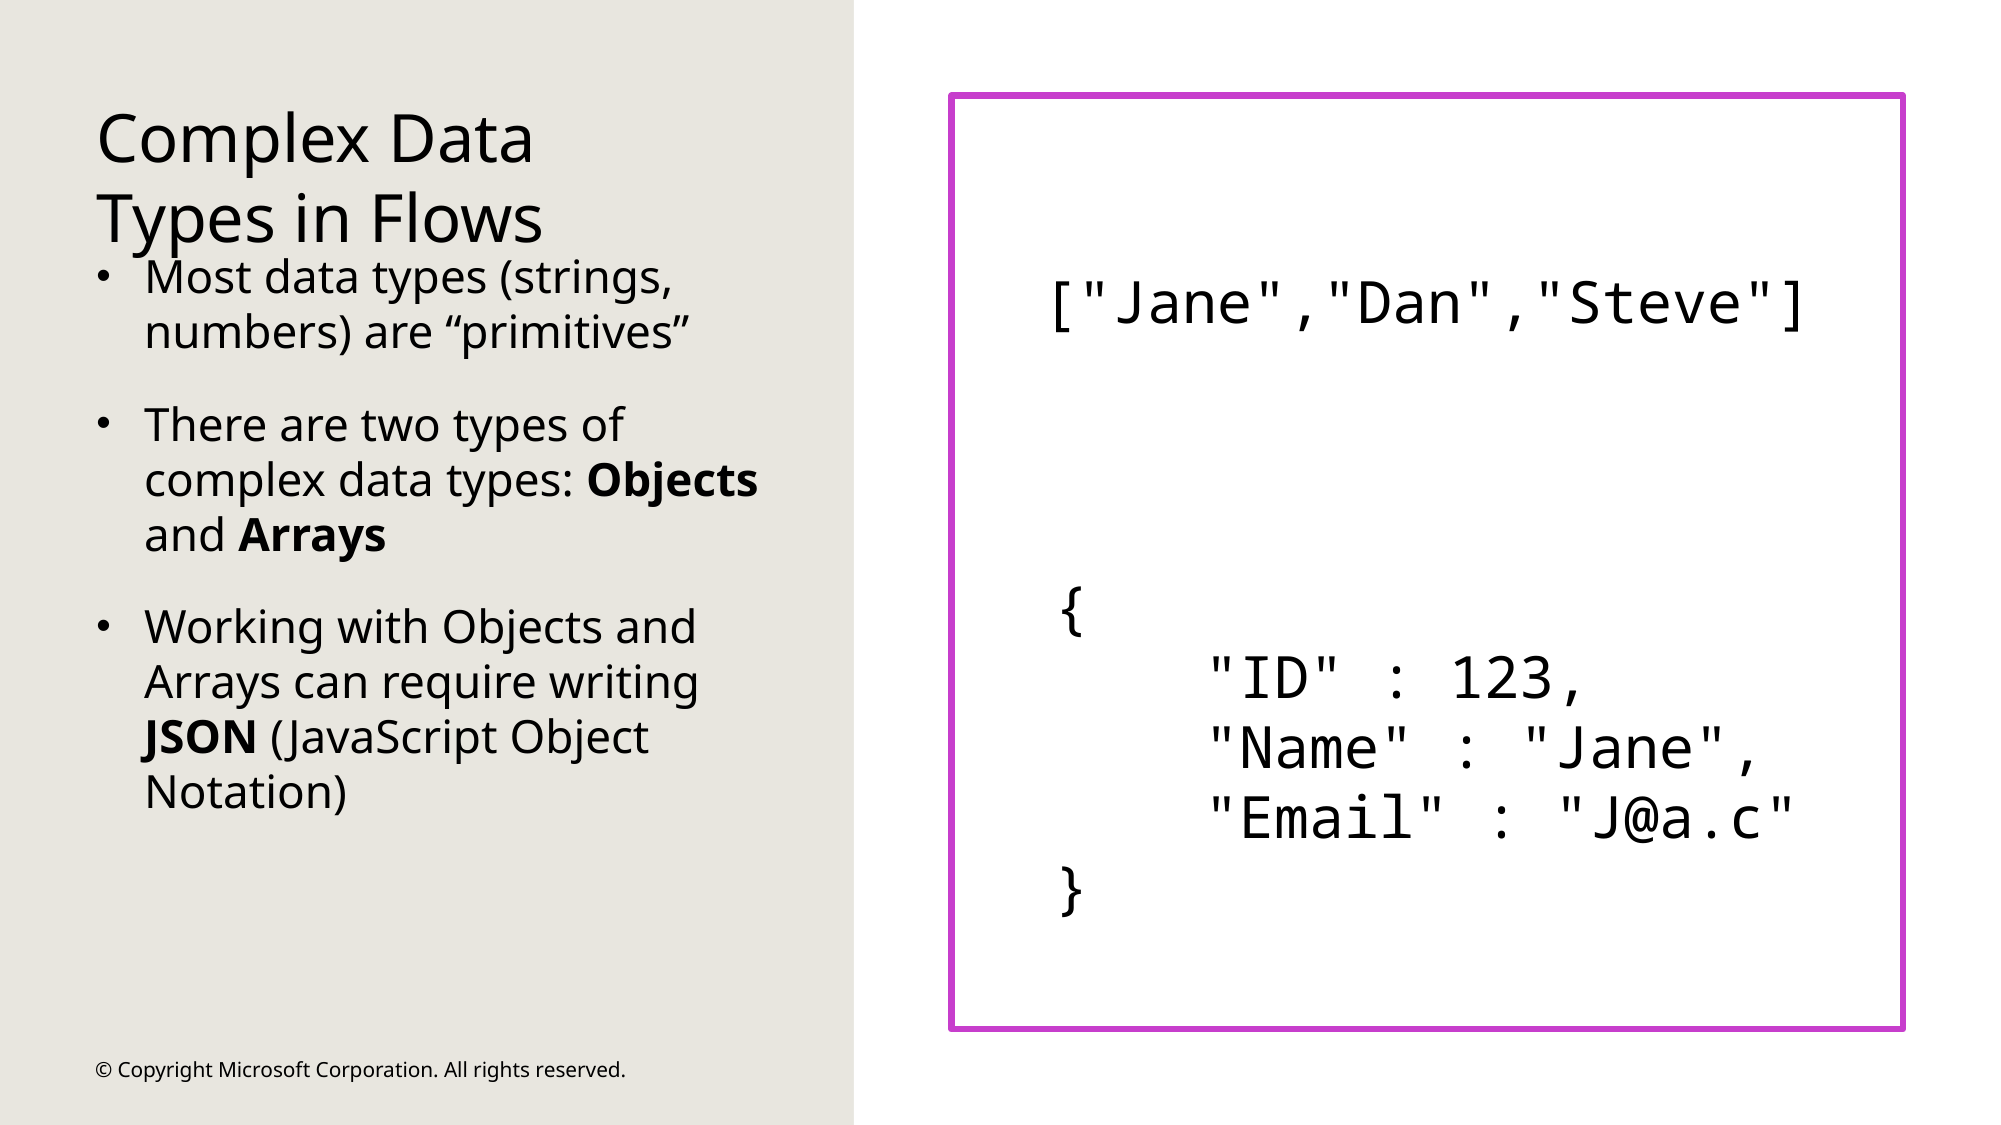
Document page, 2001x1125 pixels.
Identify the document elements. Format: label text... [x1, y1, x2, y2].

text_box Most data types (strings, numbers) are “primitives” There are two types of complex data types: Objects and Arrays Working with Objects and Arrays can require writing JSON (JavaScript Object Notation) [96, 247, 812, 818]
text_box { "ID" : 123, "Name" : "Jane", "Email" : "J@a.c" } [1039, 562, 1815, 928]
text_box ["Jane","Dan","Steve"] [1027, 257, 1827, 343]
text_box [951, 95, 1903, 1030]
title Complex Data Types in Flows [96, 96, 610, 247]
